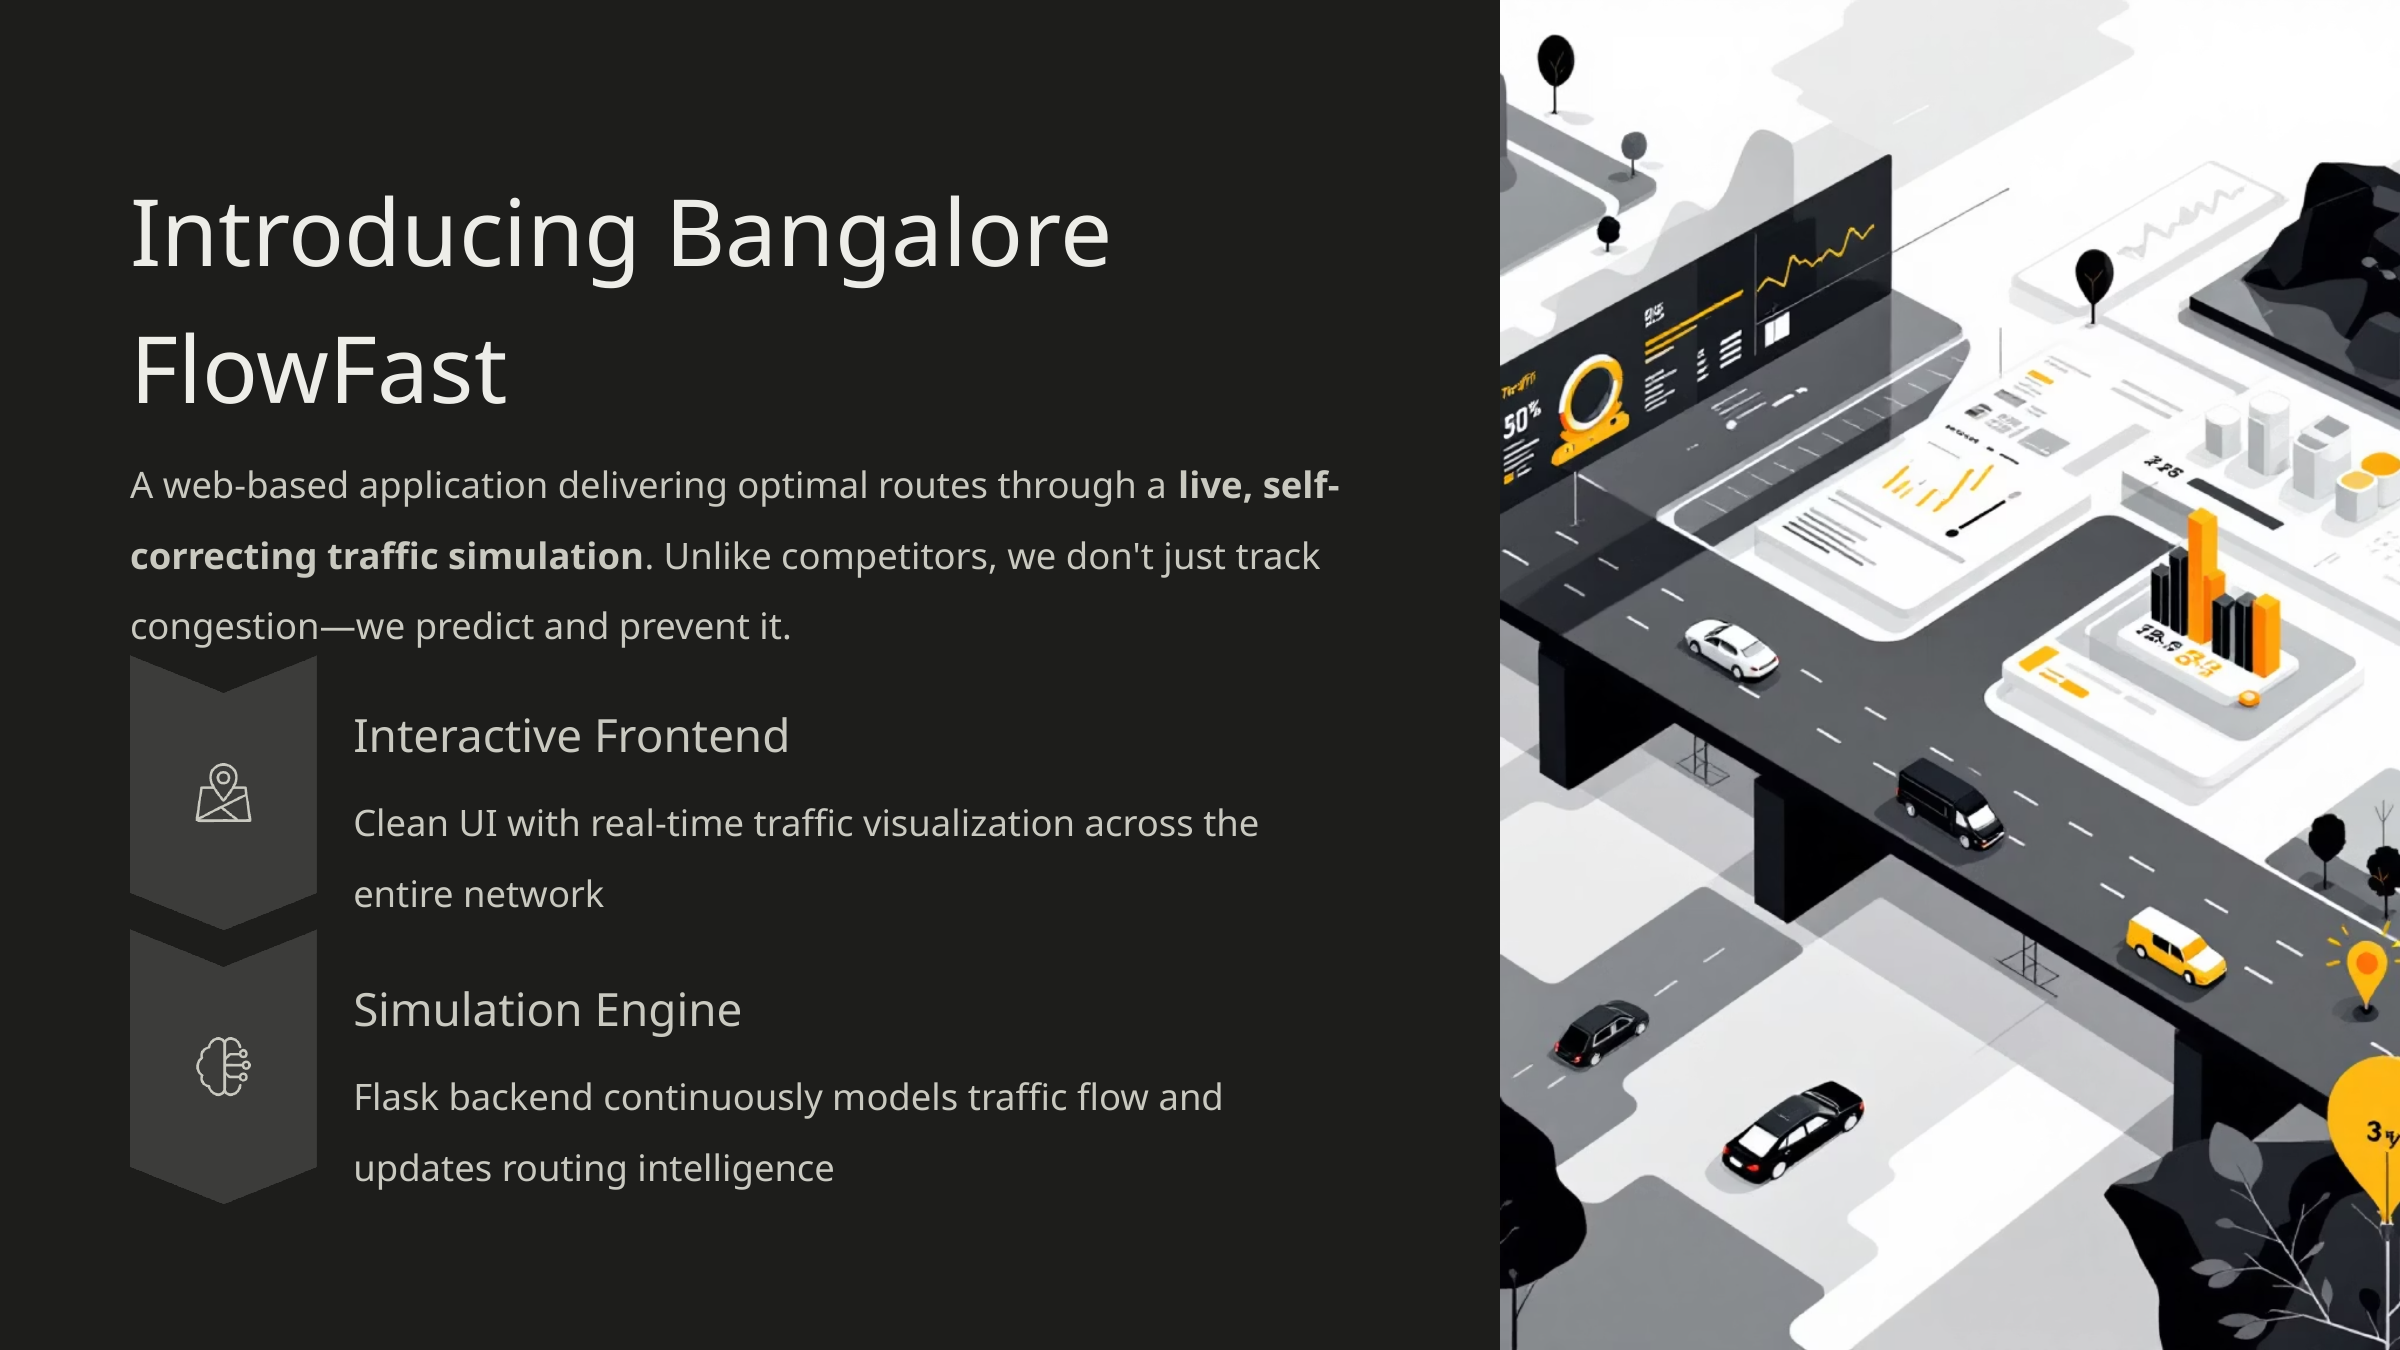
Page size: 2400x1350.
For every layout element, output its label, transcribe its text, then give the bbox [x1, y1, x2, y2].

text_box A web-based application delivering optimal routes through a live, self-correcting traffic simulation. Unlike competitors, we don't just track congestion—we predict and prevent it. [130, 434, 1370, 614]
text_box Introducing Bangalore FlowFast [130, 146, 1370, 380]
picture [1499, 0, 2400, 1350]
text_box Simulation Engine [353, 966, 819, 1025]
text_box Flask backend continuously models traffic flow and updates routing intelligence [353, 1046, 1370, 1166]
text_box Clean UI with real-time traffic visualization across the entire network [353, 773, 1370, 893]
picture [129, 655, 317, 1204]
text_box Interactive Frontend [353, 692, 837, 751]
